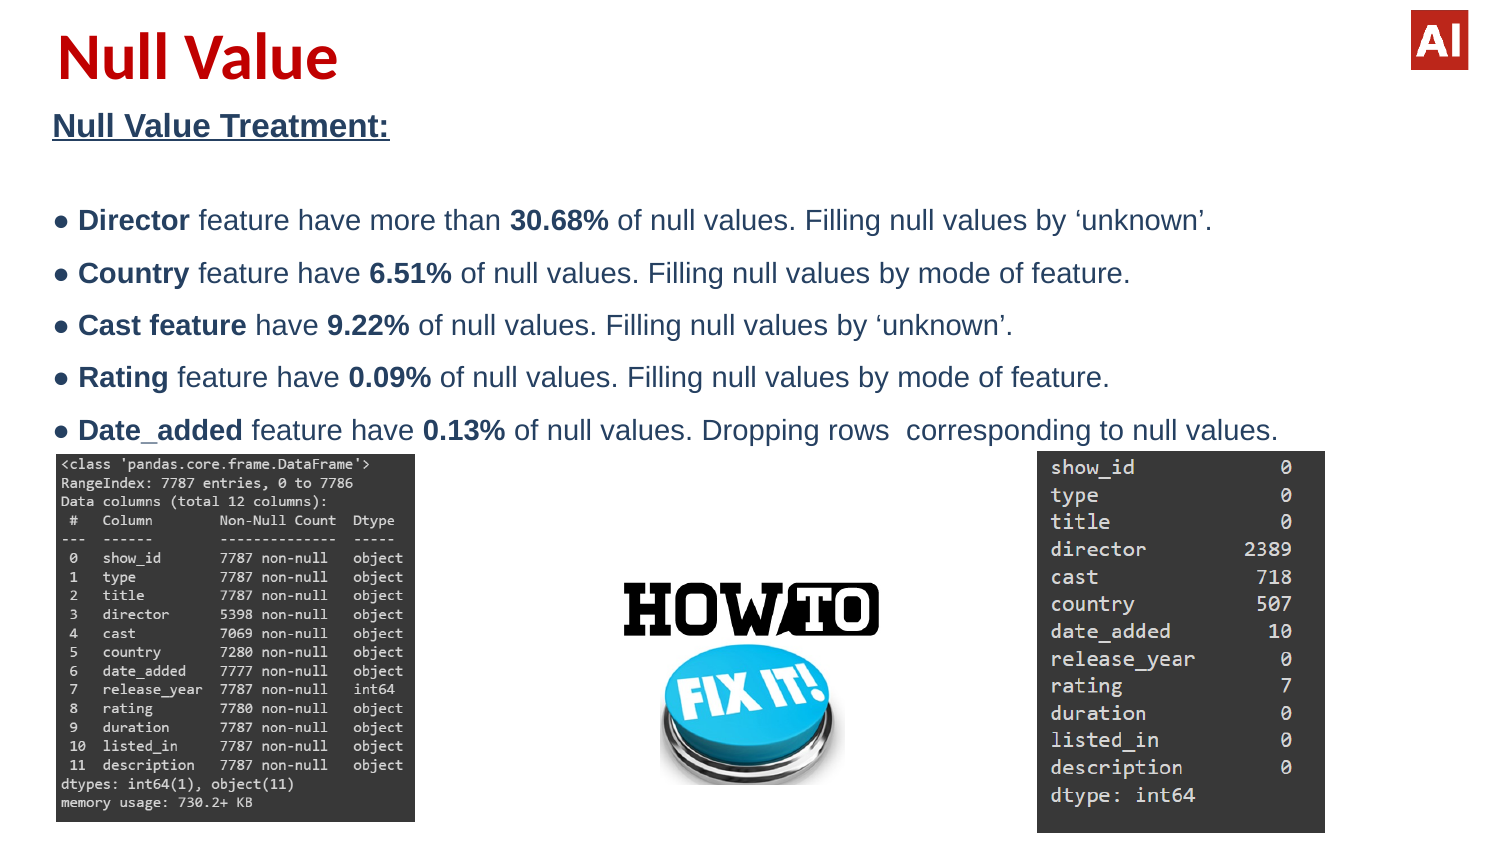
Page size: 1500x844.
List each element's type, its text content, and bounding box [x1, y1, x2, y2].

text_box Null Value [42, 5, 793, 101]
picture [612, 571, 888, 785]
text_box Null Value Treatment: ● Director feature have more than 30.68% of null values. Filling null values by ‘unknown’. ● Country feature have 6.51% of null values. Filling null values by mode of feature. ● Cast feature have 9.22% of null values. Filling null values by ‘unknown’. ● Rating feature have 0.09% of null values. Filling null values by mode of feature. ● Date_added feature have 0.13% of null values. Dropping rows corresponding to null values. [37, 96, 1450, 454]
picture [1037, 450, 1326, 834]
picture [56, 454, 415, 822]
picture [1411, 10, 1469, 70]
